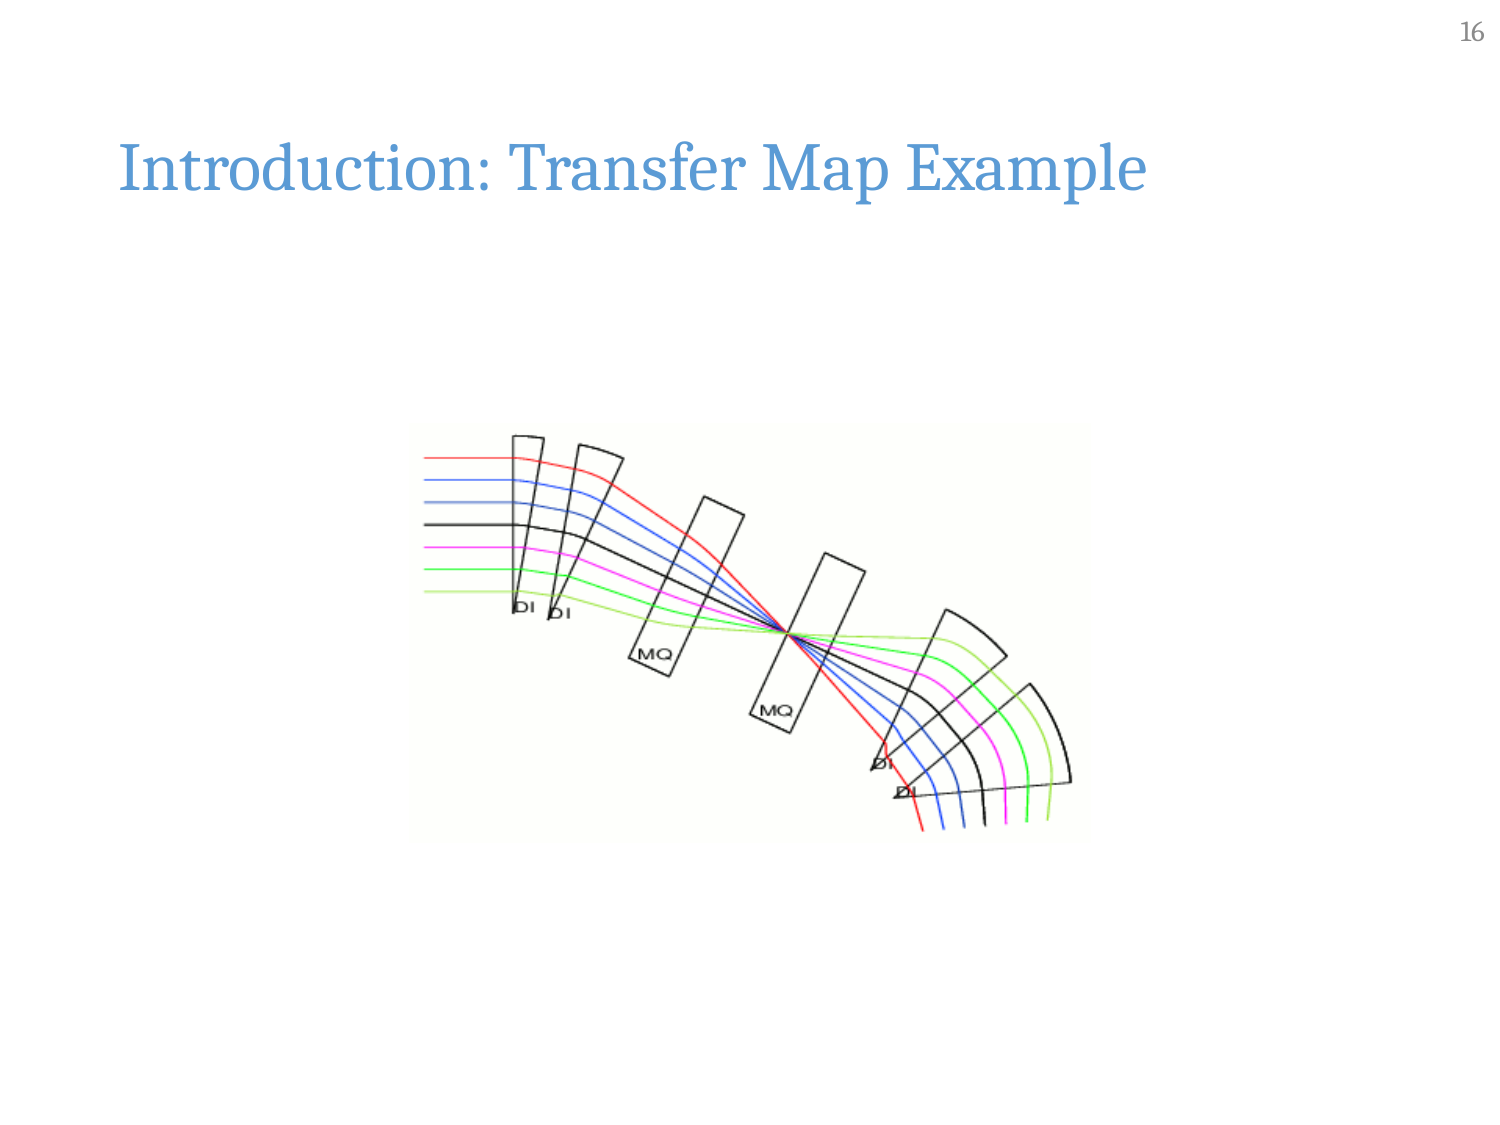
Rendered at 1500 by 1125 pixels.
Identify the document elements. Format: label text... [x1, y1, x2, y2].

title Introduction: Transfer Map Example [103, 59, 1397, 278]
picture [409, 423, 1091, 843]
slide_number 16 [1162, 0, 1500, 60]
